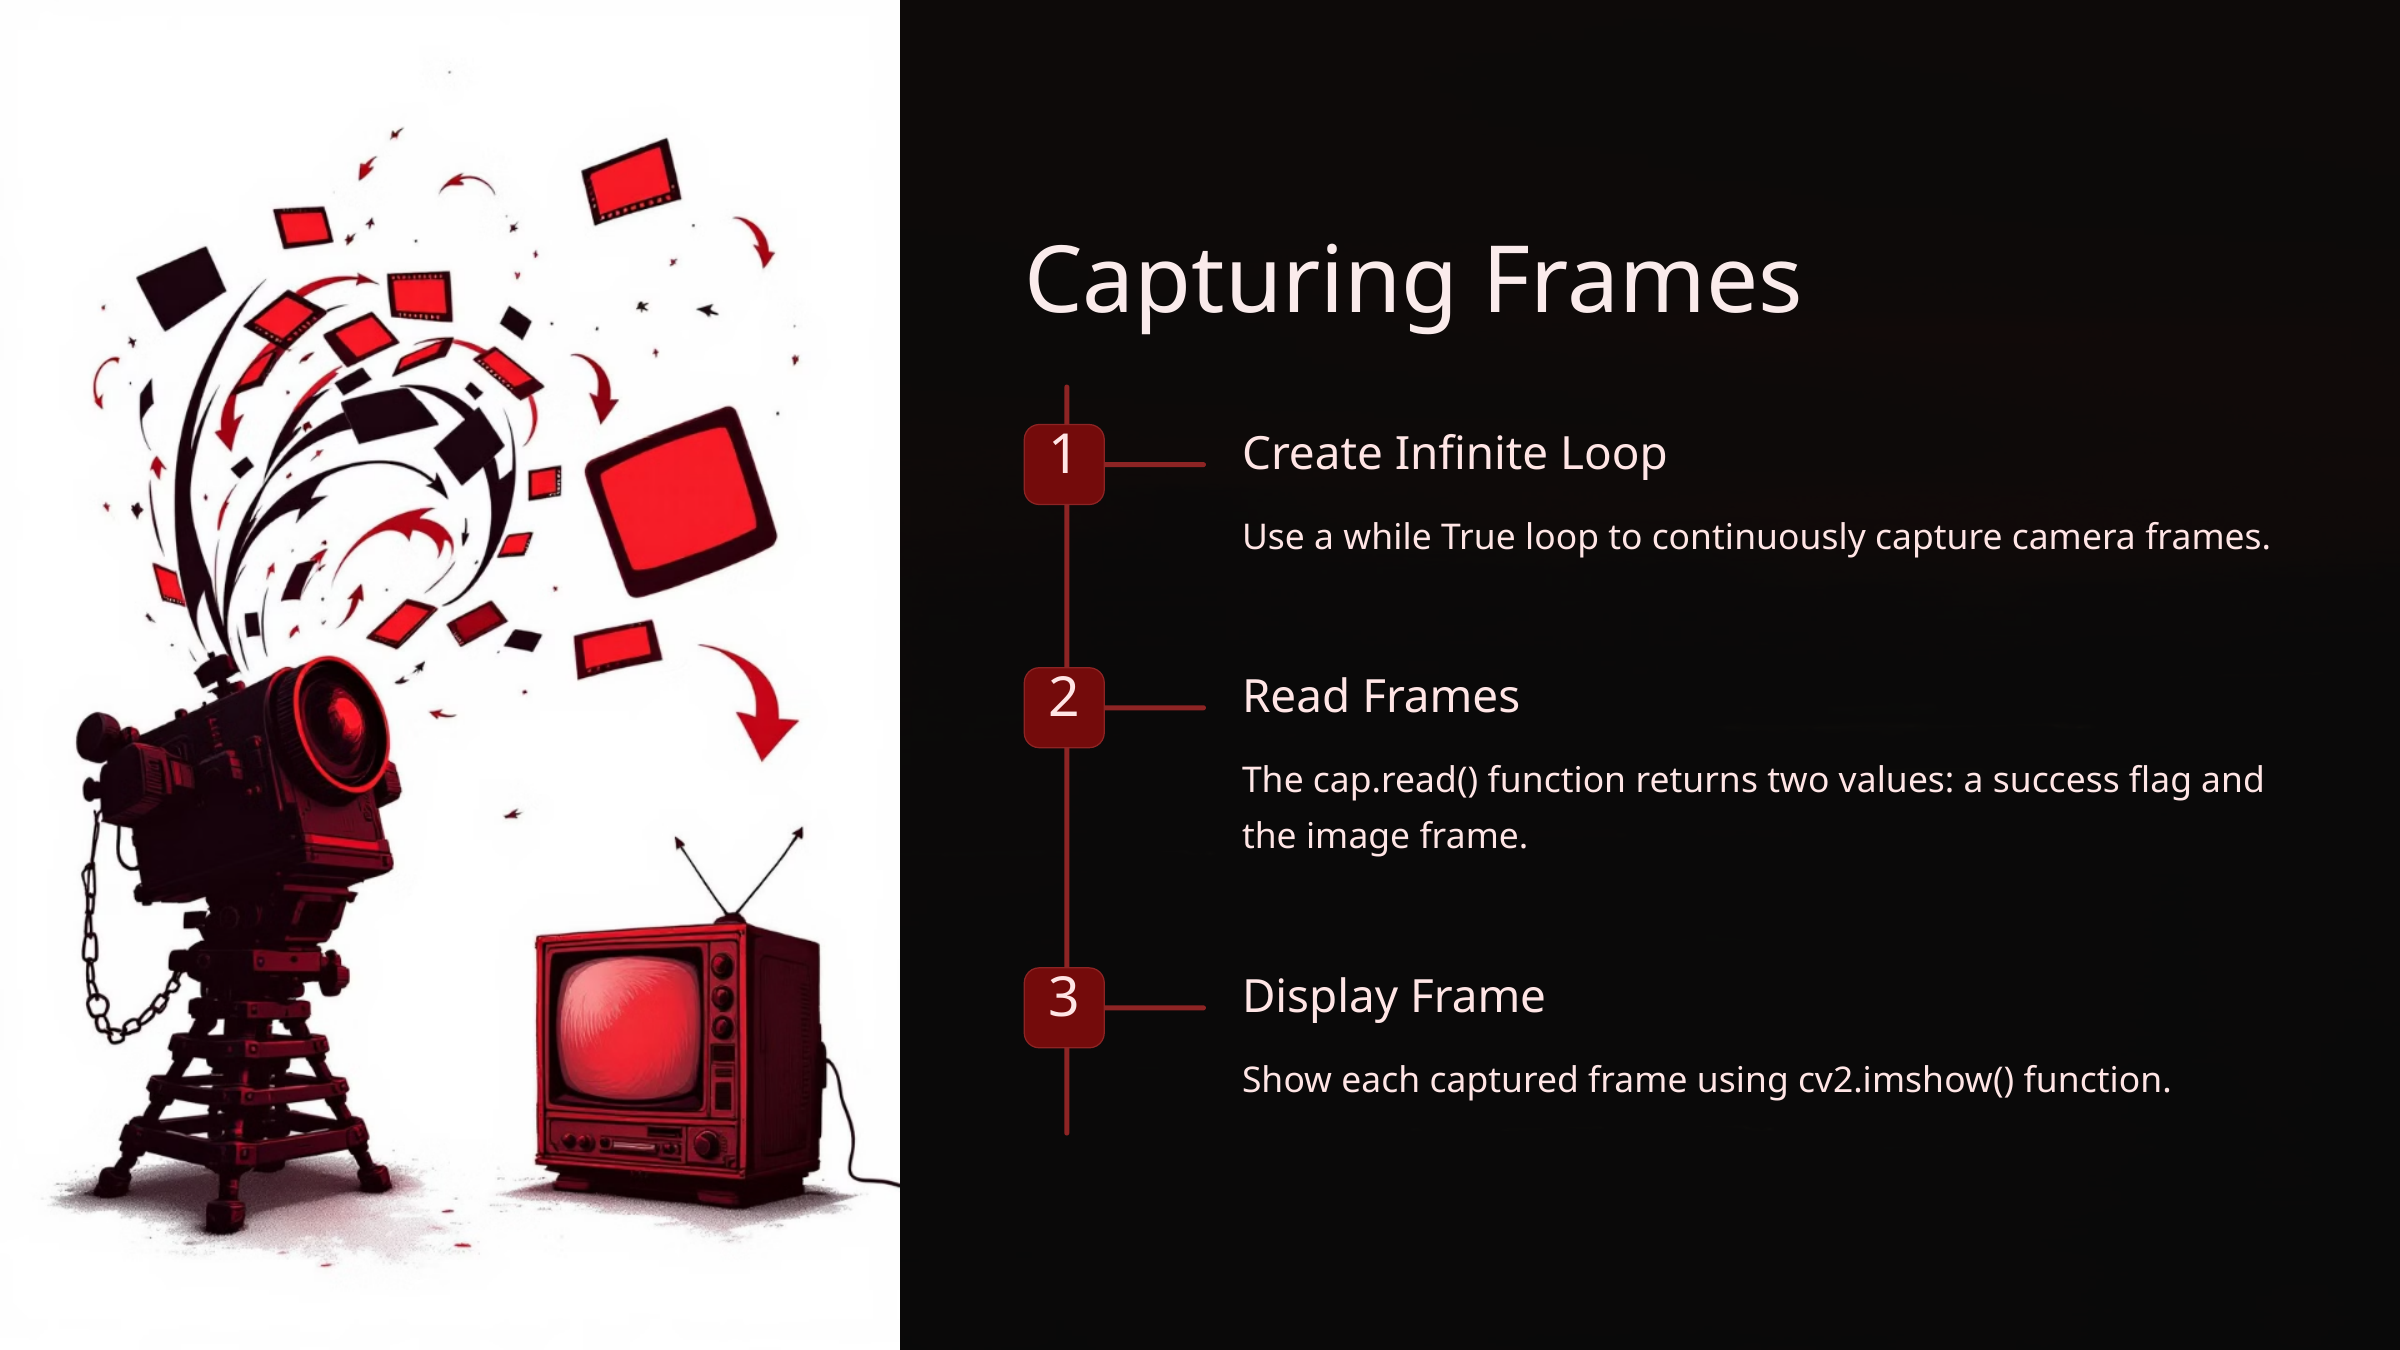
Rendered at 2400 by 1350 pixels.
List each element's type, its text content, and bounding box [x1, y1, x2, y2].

text_box [1064, 1048, 1070, 1136]
text_box [1024, 967, 1105, 1048]
text_box Use a while True loop to continuously capture camera frames. [1242, 499, 2276, 557]
text_box [1024, 424, 1105, 505]
text_box [1105, 462, 1206, 468]
text_box 2 [1036, 672, 1093, 743]
text_box [1064, 505, 1070, 667]
text_box [1064, 384, 1070, 424]
text_box The cap.read() function returns two values: a success flag and the image frame. [1242, 743, 2276, 857]
text_box Show each captured frame using cv2.imshow() function. [1242, 1043, 2276, 1101]
text_box Read Frames [1242, 663, 1710, 722]
text_box 1 [1036, 429, 1093, 500]
text_box [1064, 748, 1070, 967]
picture [0, 0, 900, 1350]
text_box Capturing Frames [1024, 214, 2038, 332]
text_box [1105, 1005, 1206, 1011]
text_box Create Infinite Loop [1241, 420, 1805, 479]
text_box Display Frame [1242, 963, 1710, 1022]
text_box [1105, 705, 1206, 711]
text_box [1024, 667, 1105, 748]
text_box 3 [1036, 972, 1093, 1043]
